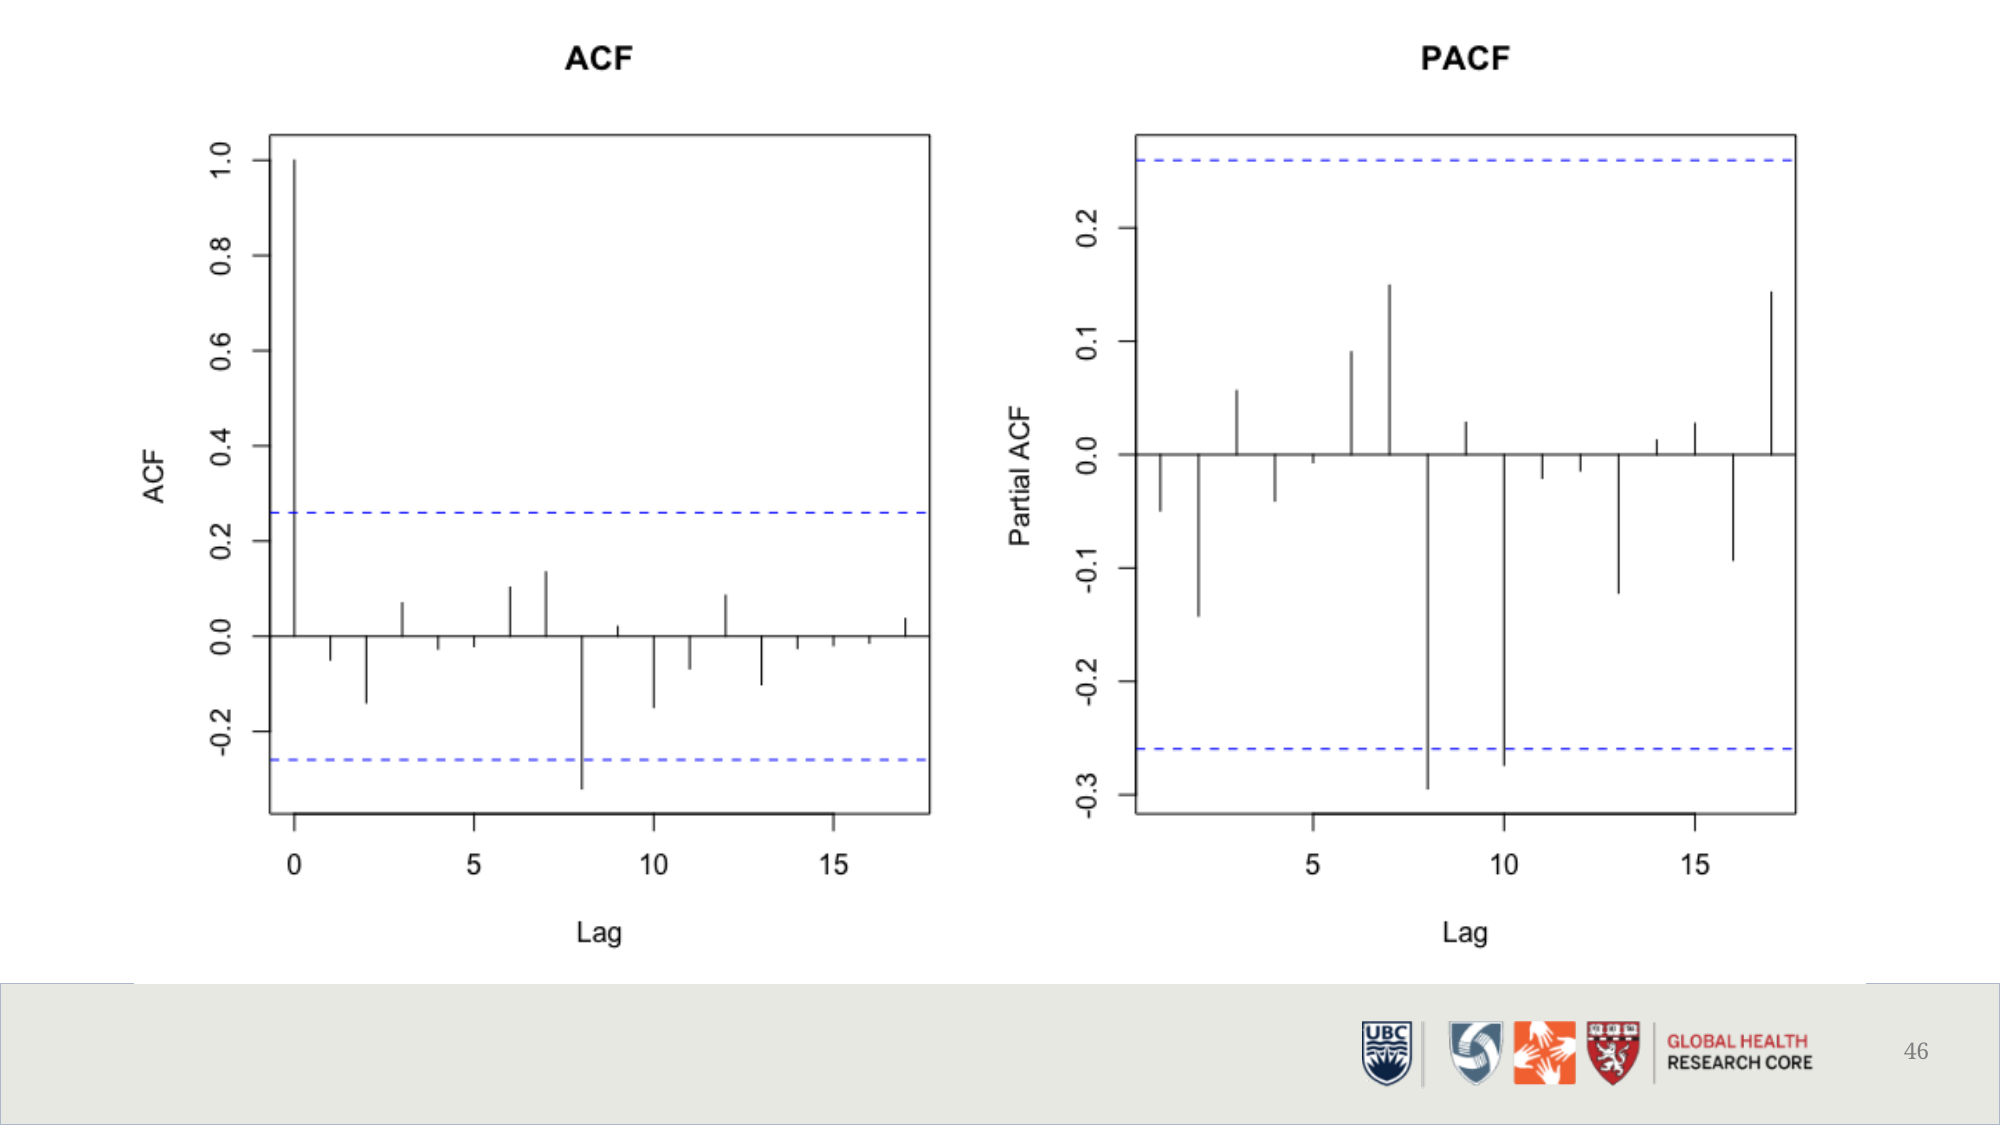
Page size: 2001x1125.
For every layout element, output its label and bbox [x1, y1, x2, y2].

picture [134, 0, 1866, 984]
picture [1362, 1021, 1859, 1114]
